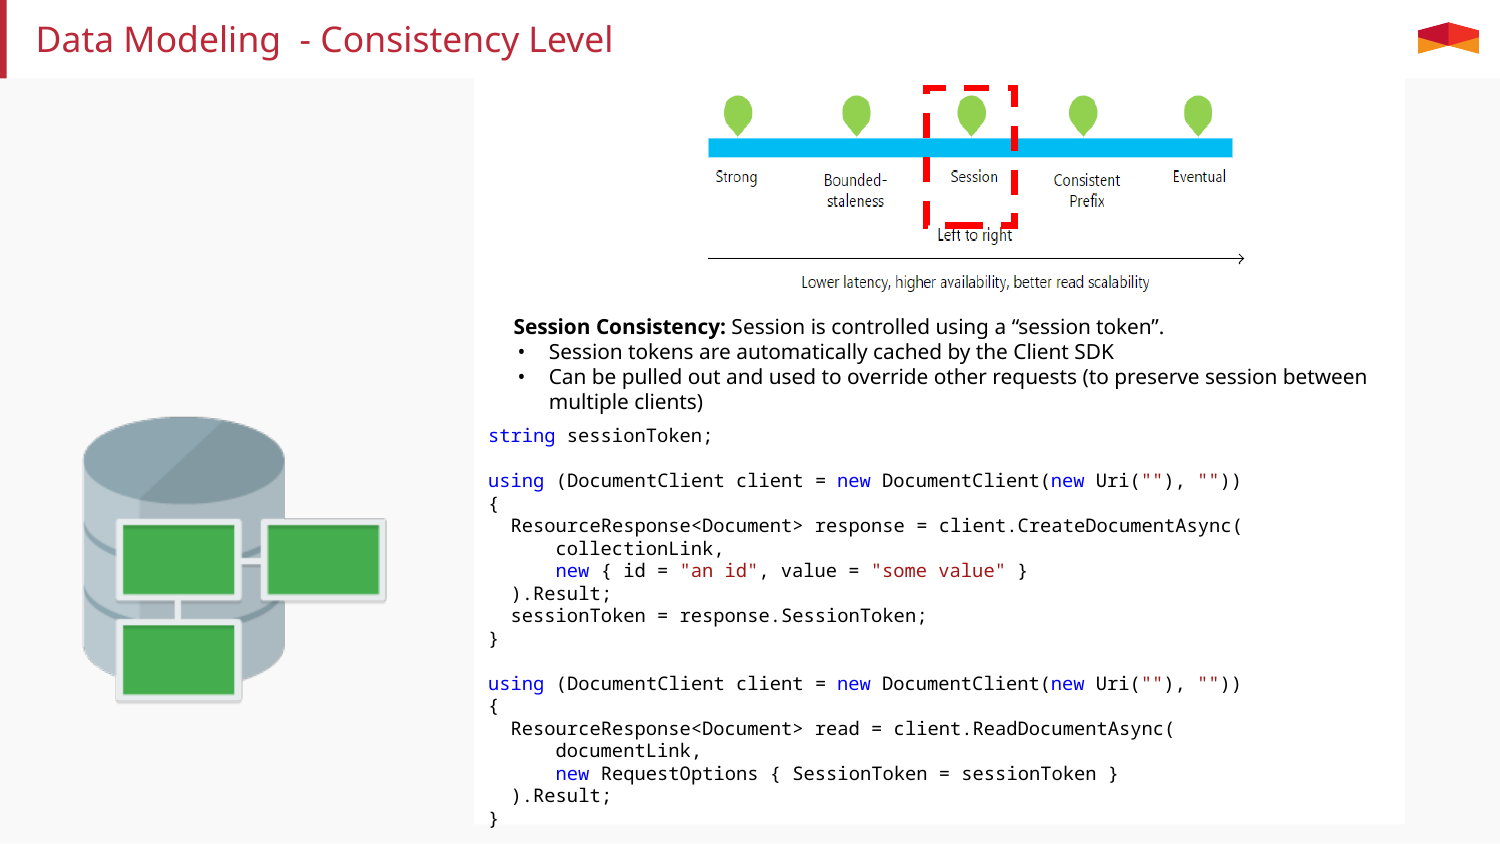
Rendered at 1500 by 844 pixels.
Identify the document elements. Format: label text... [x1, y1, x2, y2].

picture [690, 92, 1256, 309]
text_box Session Consistency: Session is controlled using a “session token”. Session tokens are automatically cached by the Client SDK Can be pulled out and used to override other requests (to preserve session between multiple clients) [502, 308, 1405, 441]
picture [78, 408, 392, 722]
text_box string sessionToken; using (DocumentClient client = new DocumentClient(new Uri(""), "")) { ResourceResponse<Document> response = client.CreateDocumentAsync( collectionLink, new { id = "an id", value = "some value" } ).Result; sessionToken = response.SessionToken; } using (DocumentClient client = new DocumentClient(new Uri(""), "")) { ResourceResponse<Document> read = client.ReadDocumentAsync( documentLink, new RequestOptions { SessionToken = sessionToken } ).Result; } [488, 430, 1391, 800]
text_box [474, 76, 1405, 825]
picture [1418, 22, 1479, 54]
title Data Modeling - Consistency Level [20, 0, 1351, 77]
